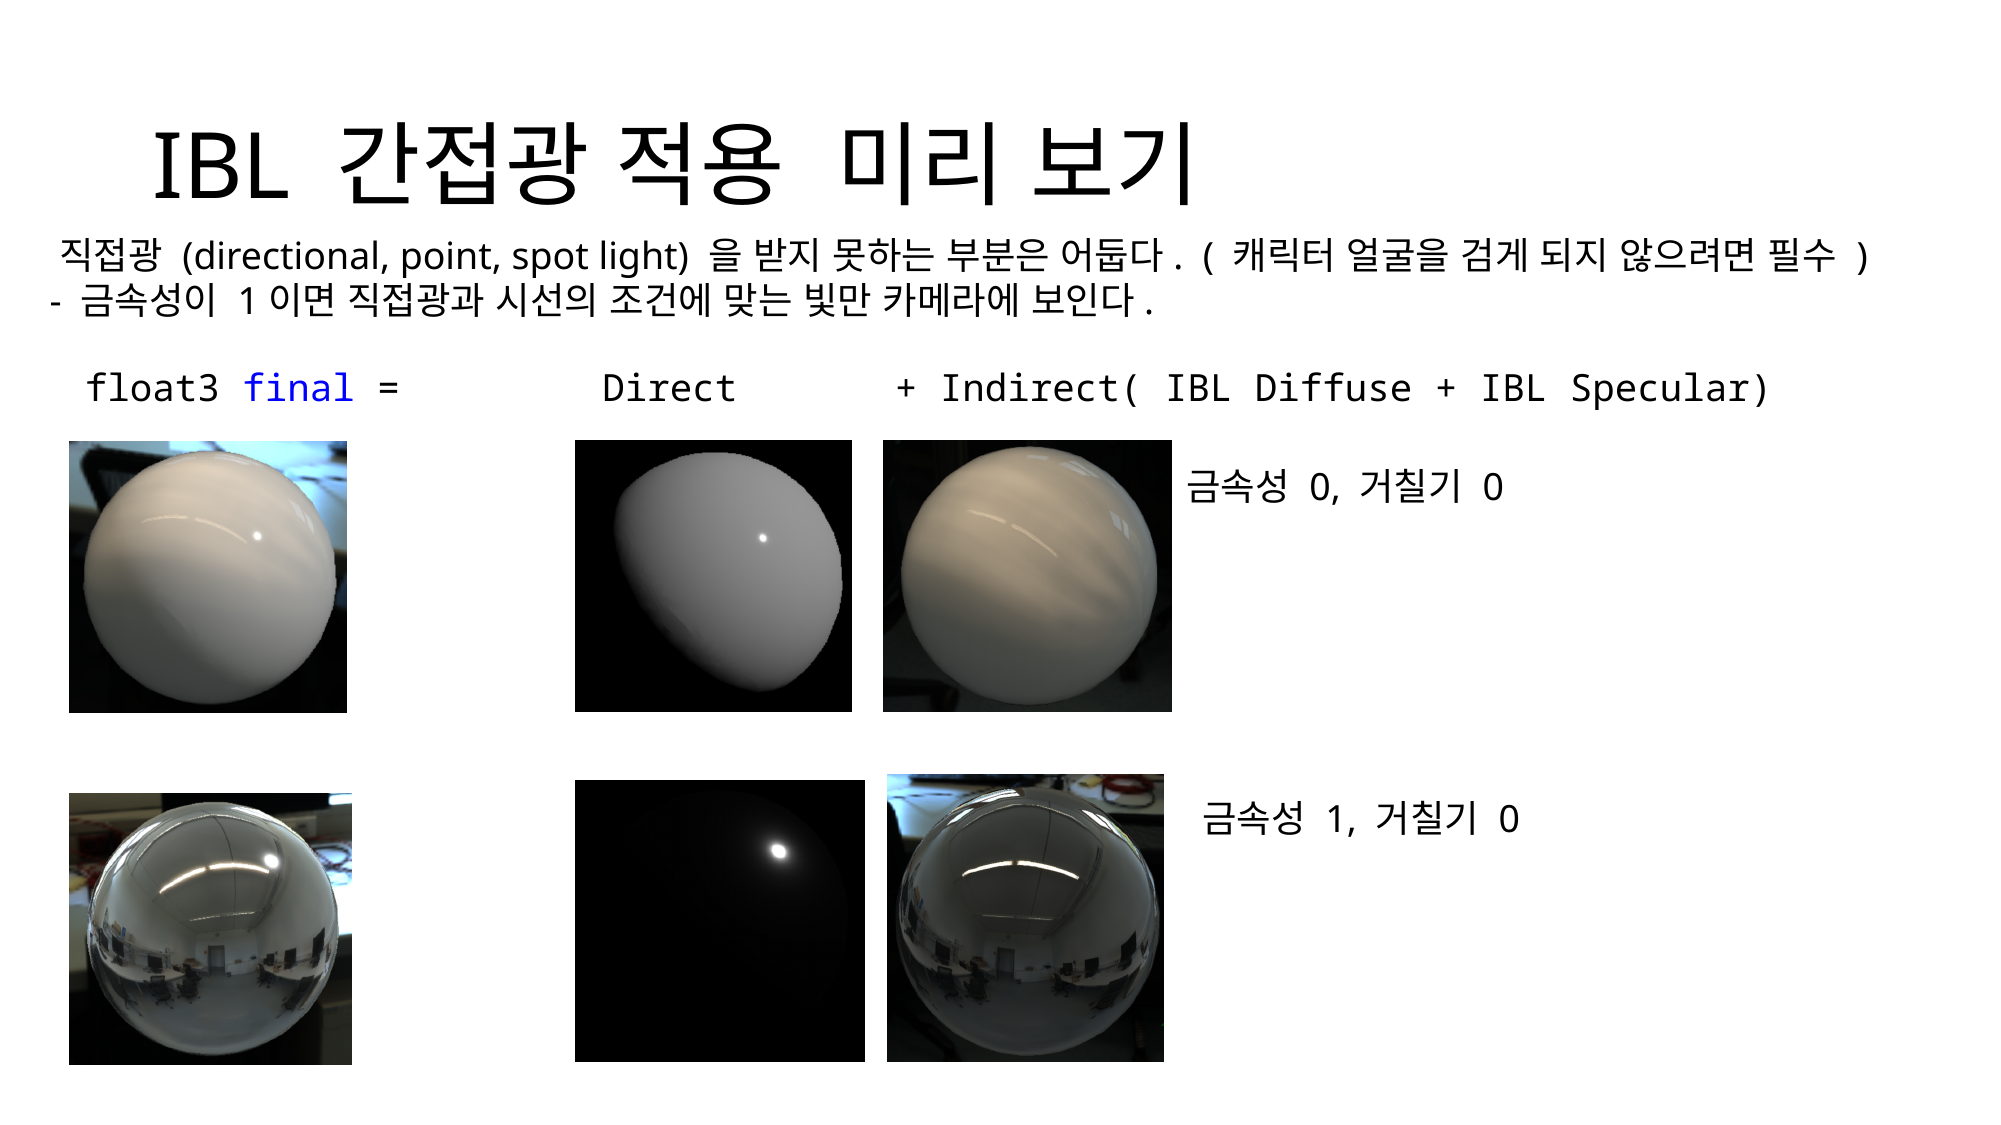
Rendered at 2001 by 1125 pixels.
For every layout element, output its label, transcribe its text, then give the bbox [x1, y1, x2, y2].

picture [575, 780, 865, 1062]
picture [575, 440, 852, 712]
picture [883, 440, 1172, 712]
picture [887, 774, 1164, 1062]
text_box 금속성 1, 거칠기 0 [1187, 787, 1535, 848]
text_box float3 final = Direct + Indirect( IBL Diffuse + IBL Specular) [69, 356, 1963, 417]
text_box 금속성 0, 거칠기 0 [1172, 455, 1520, 515]
picture [69, 441, 347, 713]
picture [69, 793, 352, 1065]
text_box 직접광 (directional, point, spot light) 을 받지 못하는 부분은 어둡다. ( 캐릭터 얼굴을 검게 되지 않으려면 필수 ) - 금속성이 1이면 직접광과 시선의 조건에 맞는 빛만 카메라에 보인다. [25, 224, 2000, 329]
title IBL 간접광 적용 미리 보기 [137, 59, 1863, 224]
